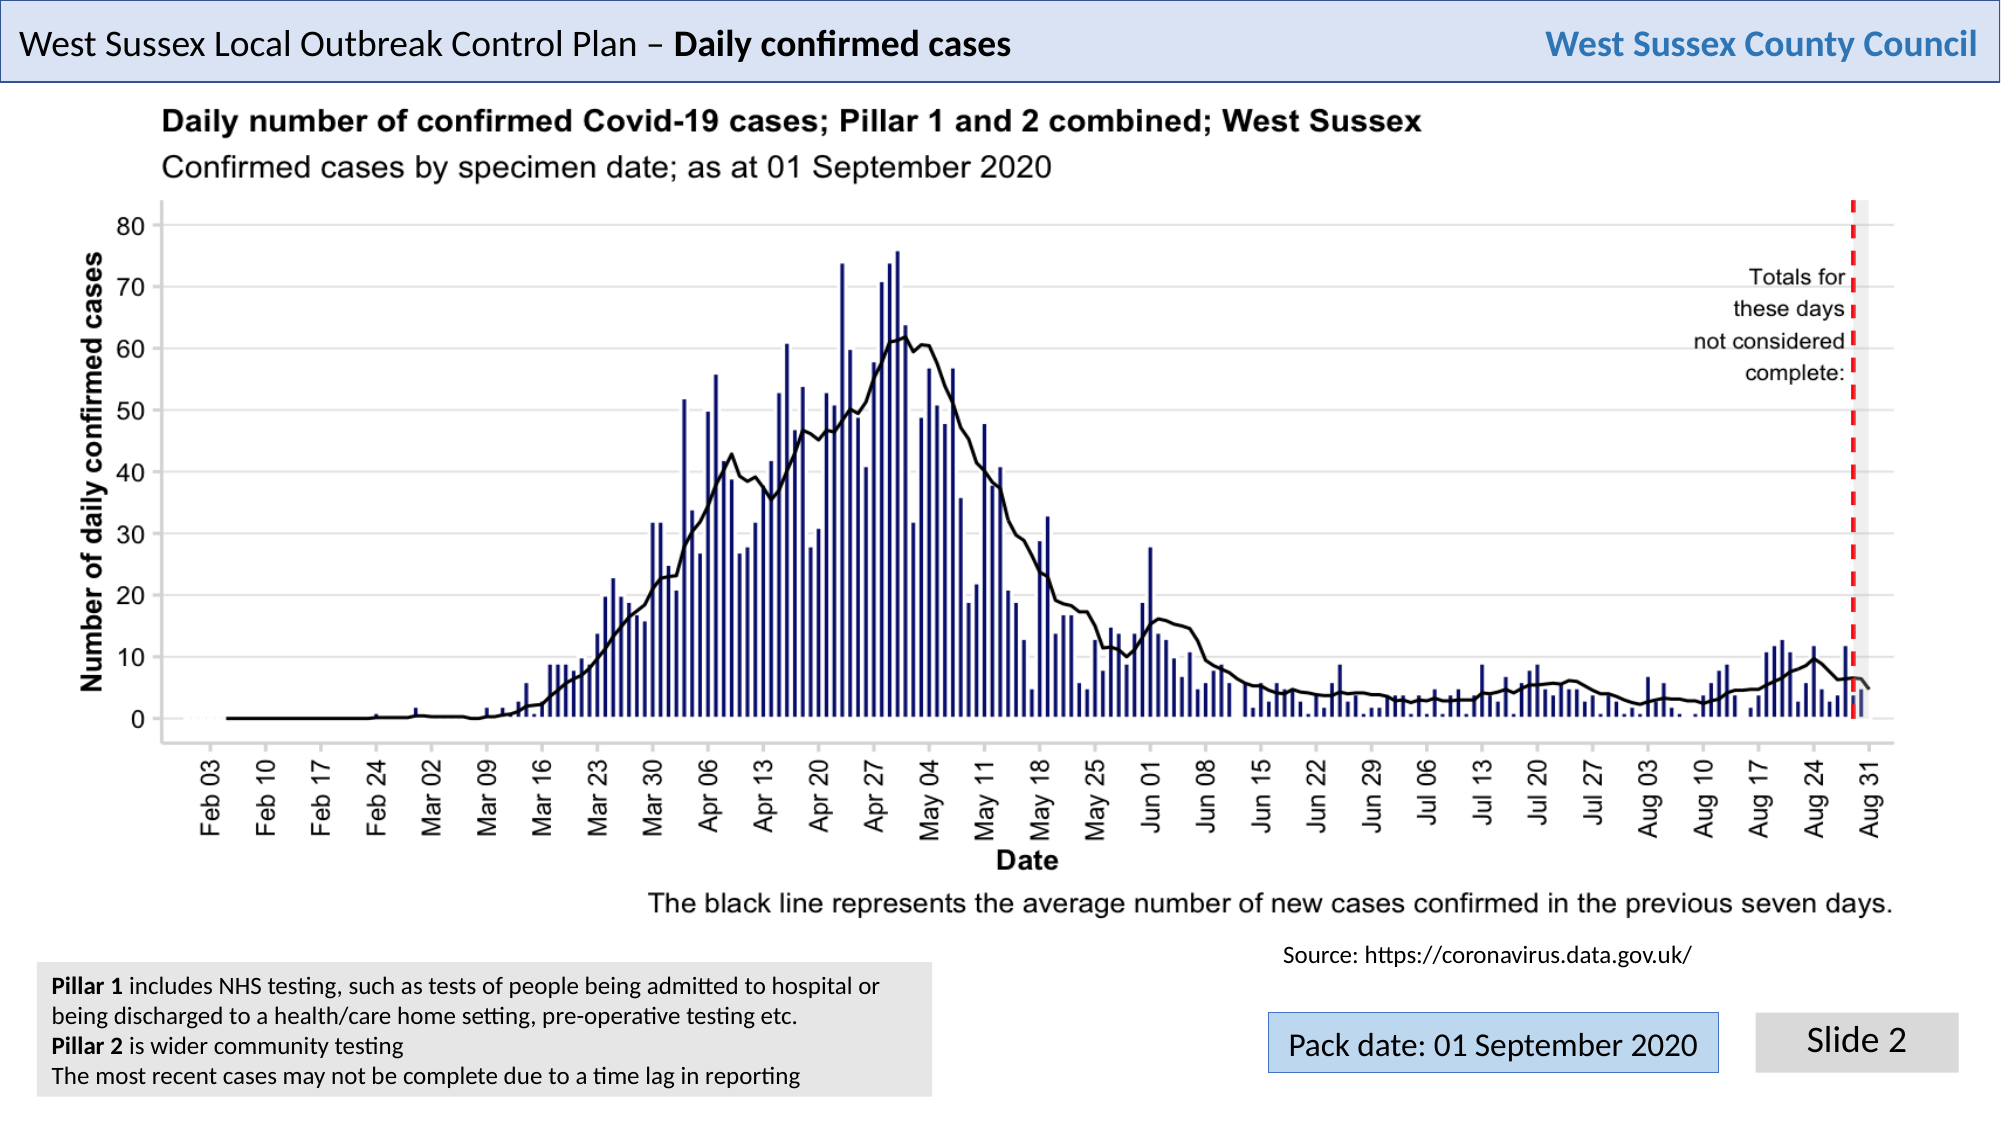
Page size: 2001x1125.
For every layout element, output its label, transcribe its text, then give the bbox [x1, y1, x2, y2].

list Slide 2 [1755, 1012, 1959, 1073]
picture [63, 91, 1912, 935]
list Source: https://coronavirus.data.gov.uk/ [1268, 935, 1912, 995]
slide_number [1268, 1012, 1719, 1073]
